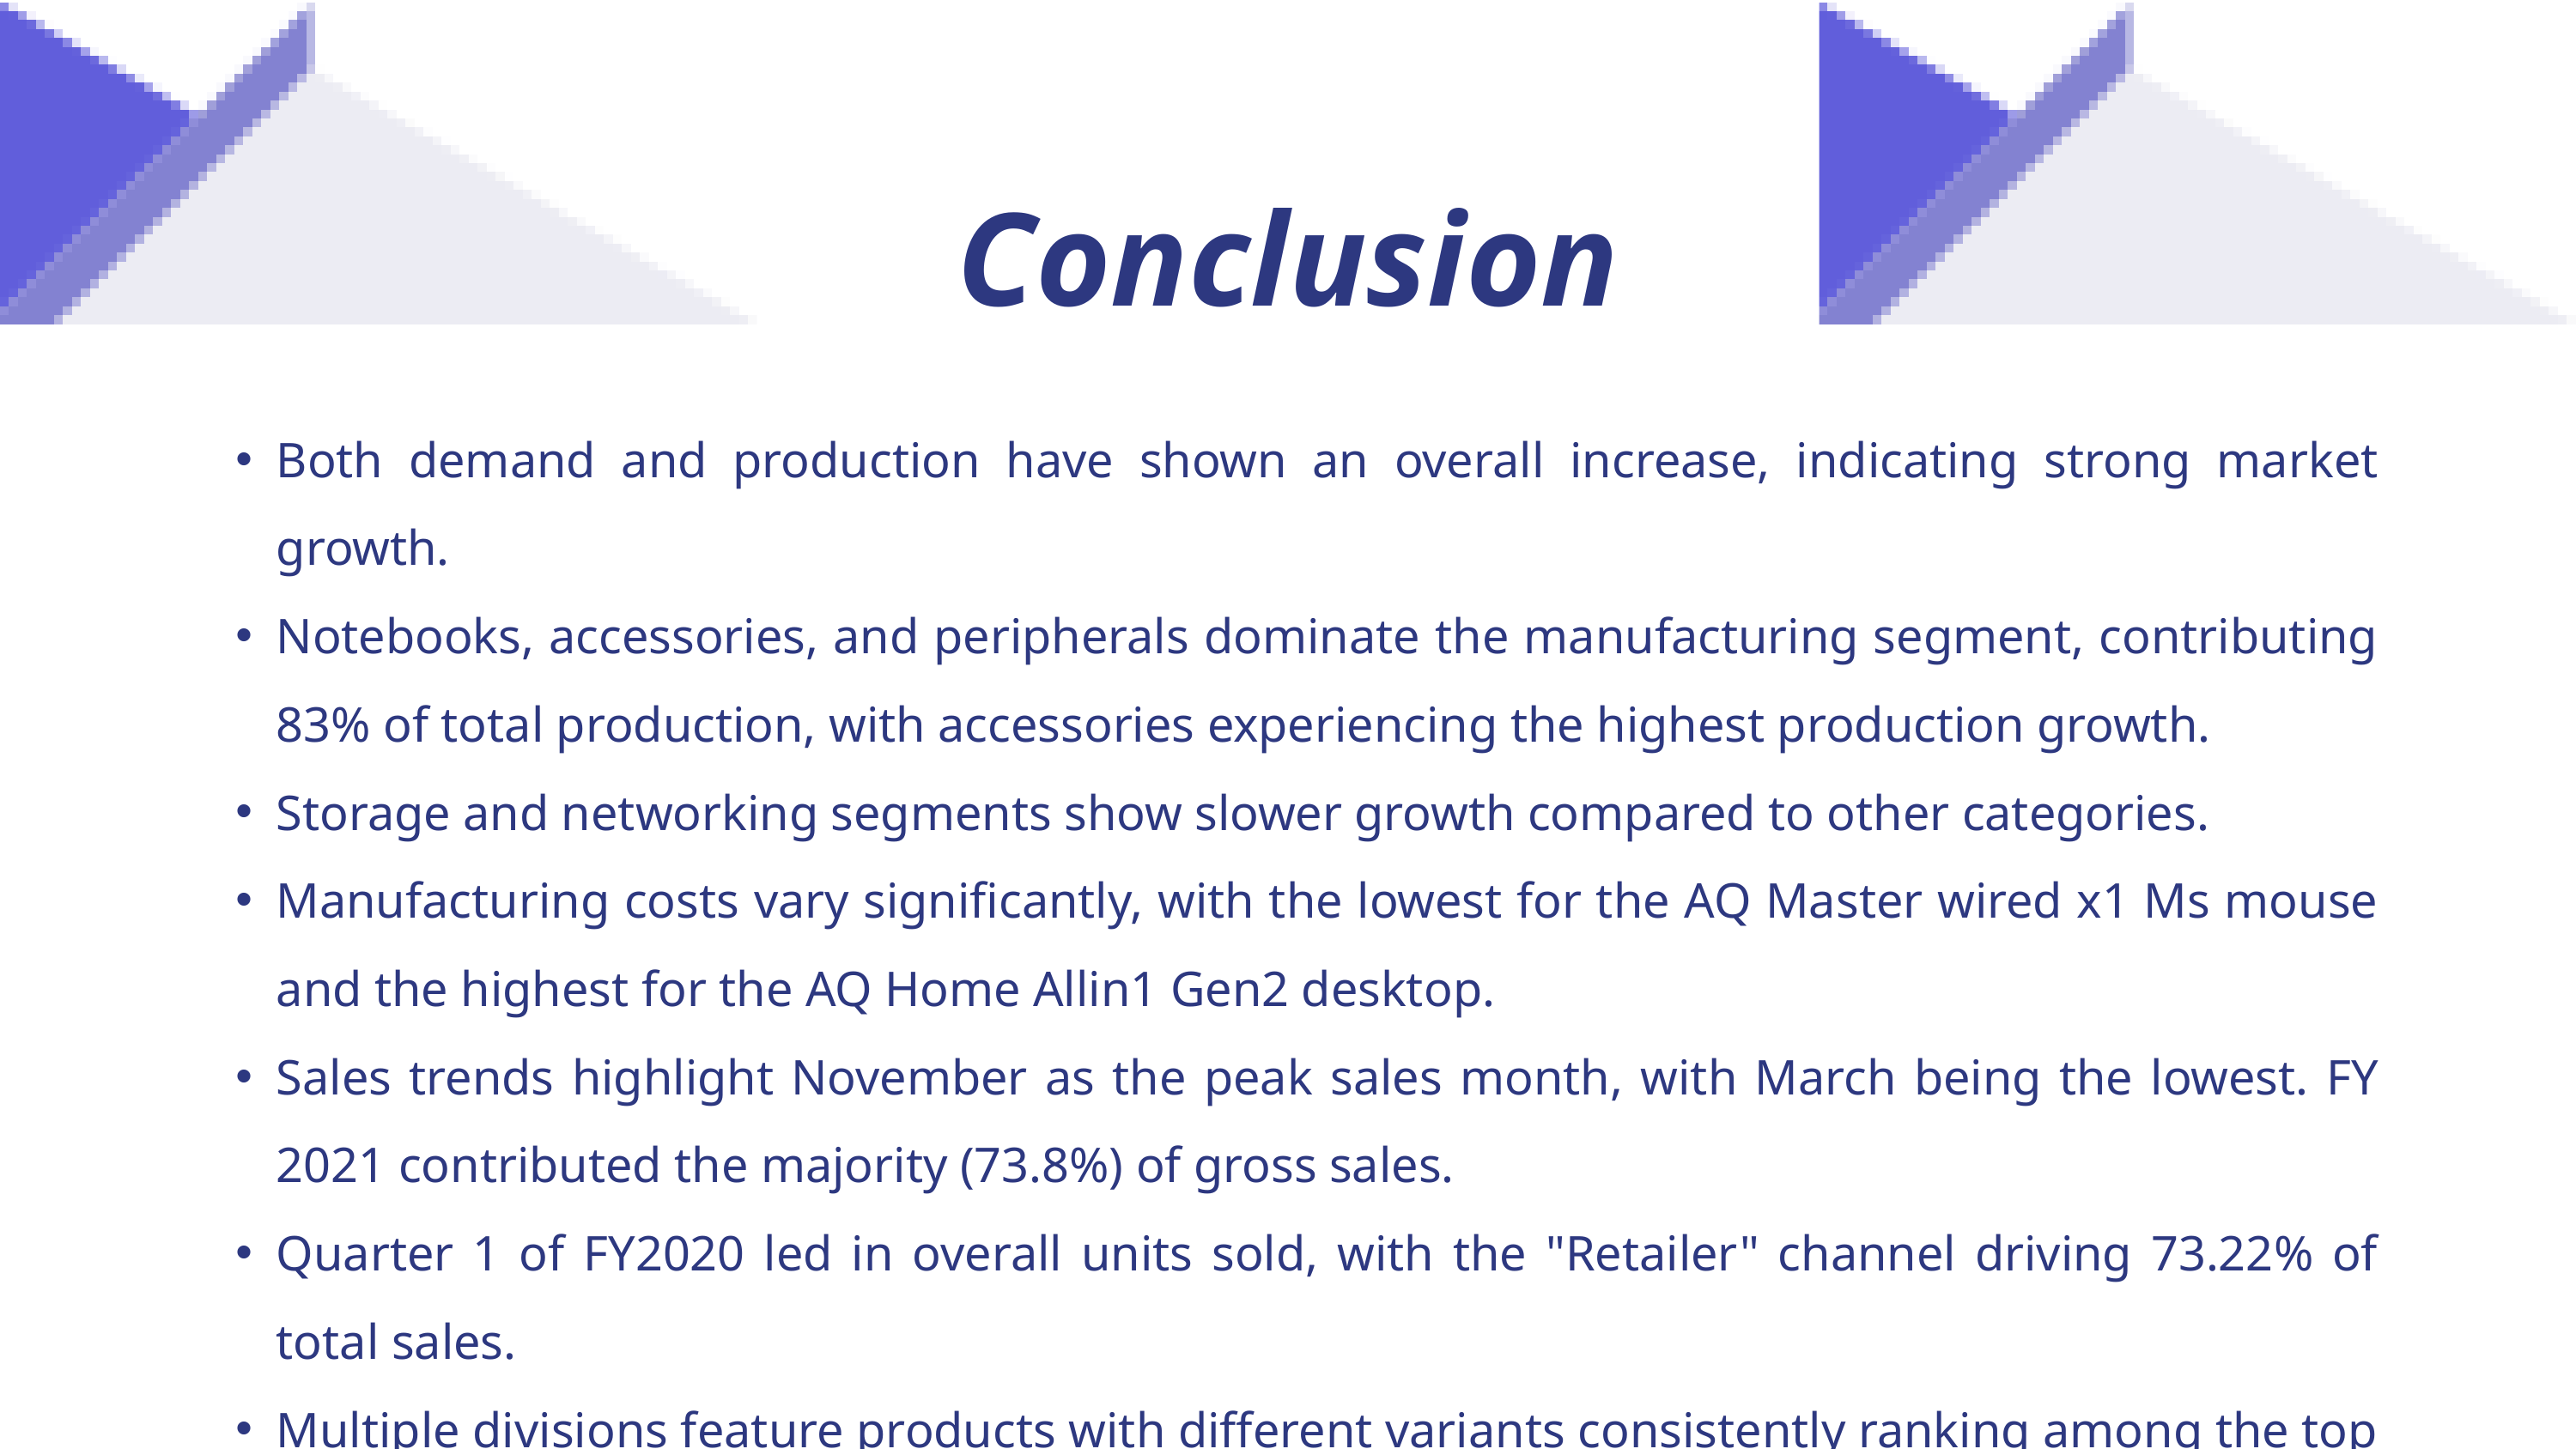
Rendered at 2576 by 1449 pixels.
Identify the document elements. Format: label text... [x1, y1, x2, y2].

text_box [0, 3, 757, 324]
text_box Conclusion [569, 150, 2007, 331]
text_box Both demand and production have shown an overall increase, indicating strong market growth. Notebooks, accessories, and peripherals dominate the manufacturing segment, contributing 83% of total production, with accessories experiencing the highest production growth. Storage and networking segments show slower growth compared to other categories. Manufacturing costs vary significantly, with the lowest for the AQ Master wired x1 Ms mouse and the highest for the AQ Home Allin1 Gen2 desktop. Sales trends highlight November as the peak sales month, with March being the lowest. FY 2021 contributed the majority (73.8%) of gross sales. Quarter 1 of FY2020 led in overall units sold, with the "Retailer" channel driving 73.22% of total sales. Multiple divisions feature products with different variants consistently ranking among the top three in their respective categories. [194, 398, 2381, 1449]
text_box [1819, 3, 2576, 324]
